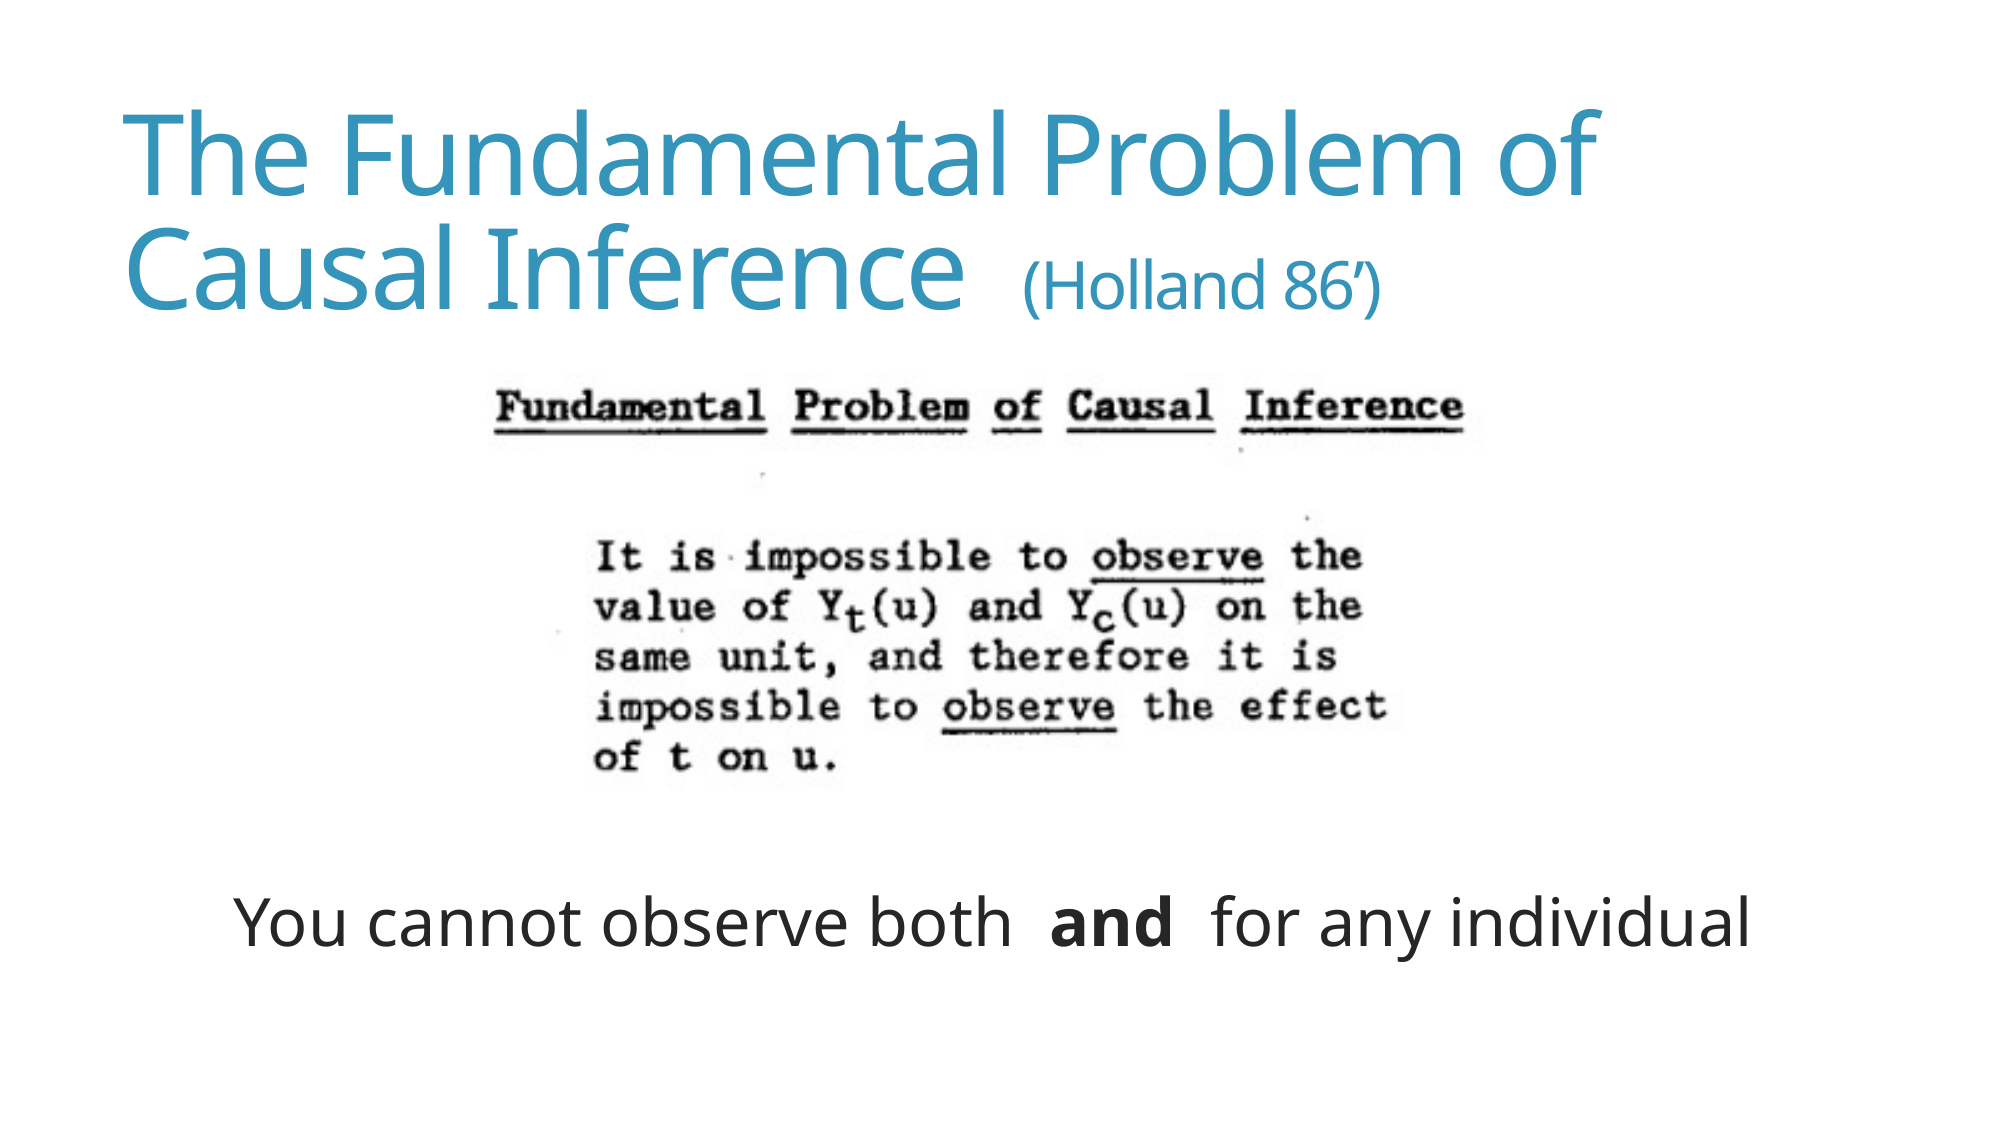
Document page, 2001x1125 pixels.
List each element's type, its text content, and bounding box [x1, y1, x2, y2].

picture [486, 370, 1496, 793]
title The Fundamental Problem of Causal Inference (Holland 86’) [107, 81, 1875, 354]
